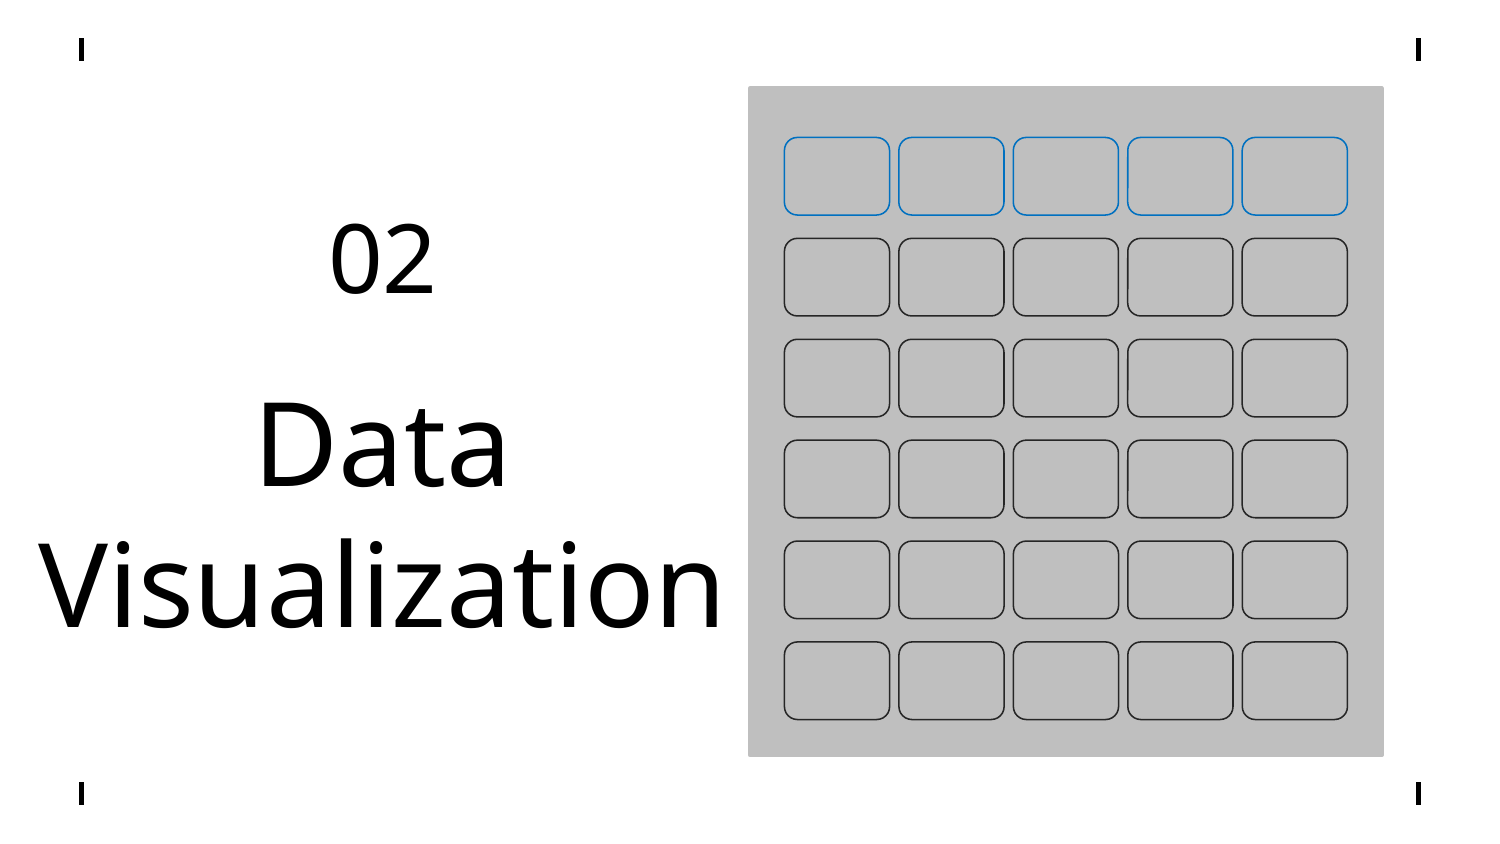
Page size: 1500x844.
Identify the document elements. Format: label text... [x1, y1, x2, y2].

title 02 [188, 122, 578, 388]
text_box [69, 782, 94, 806]
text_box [1406, 38, 1431, 62]
title Data Visualization [22, 301, 744, 720]
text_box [784, 137, 1348, 720]
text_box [69, 38, 94, 62]
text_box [1406, 782, 1431, 806]
text_box [748, 86, 1384, 757]
